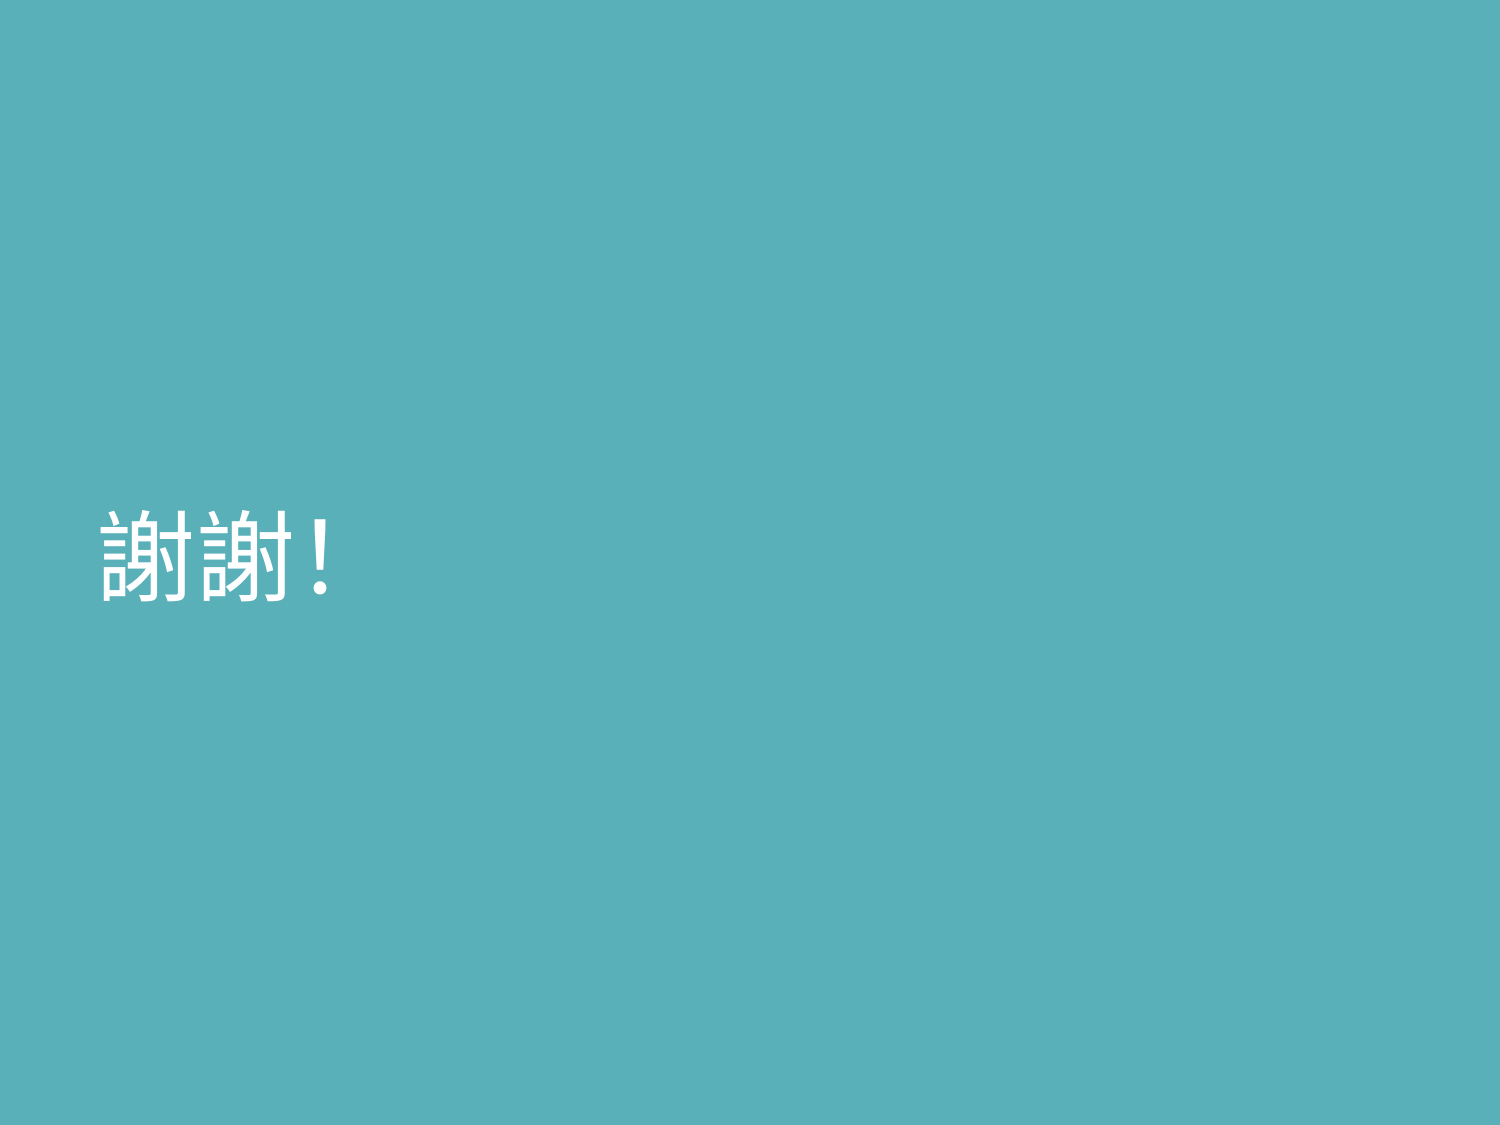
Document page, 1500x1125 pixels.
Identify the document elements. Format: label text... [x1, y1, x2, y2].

title 謝謝！ [80, 115, 1111, 1010]
